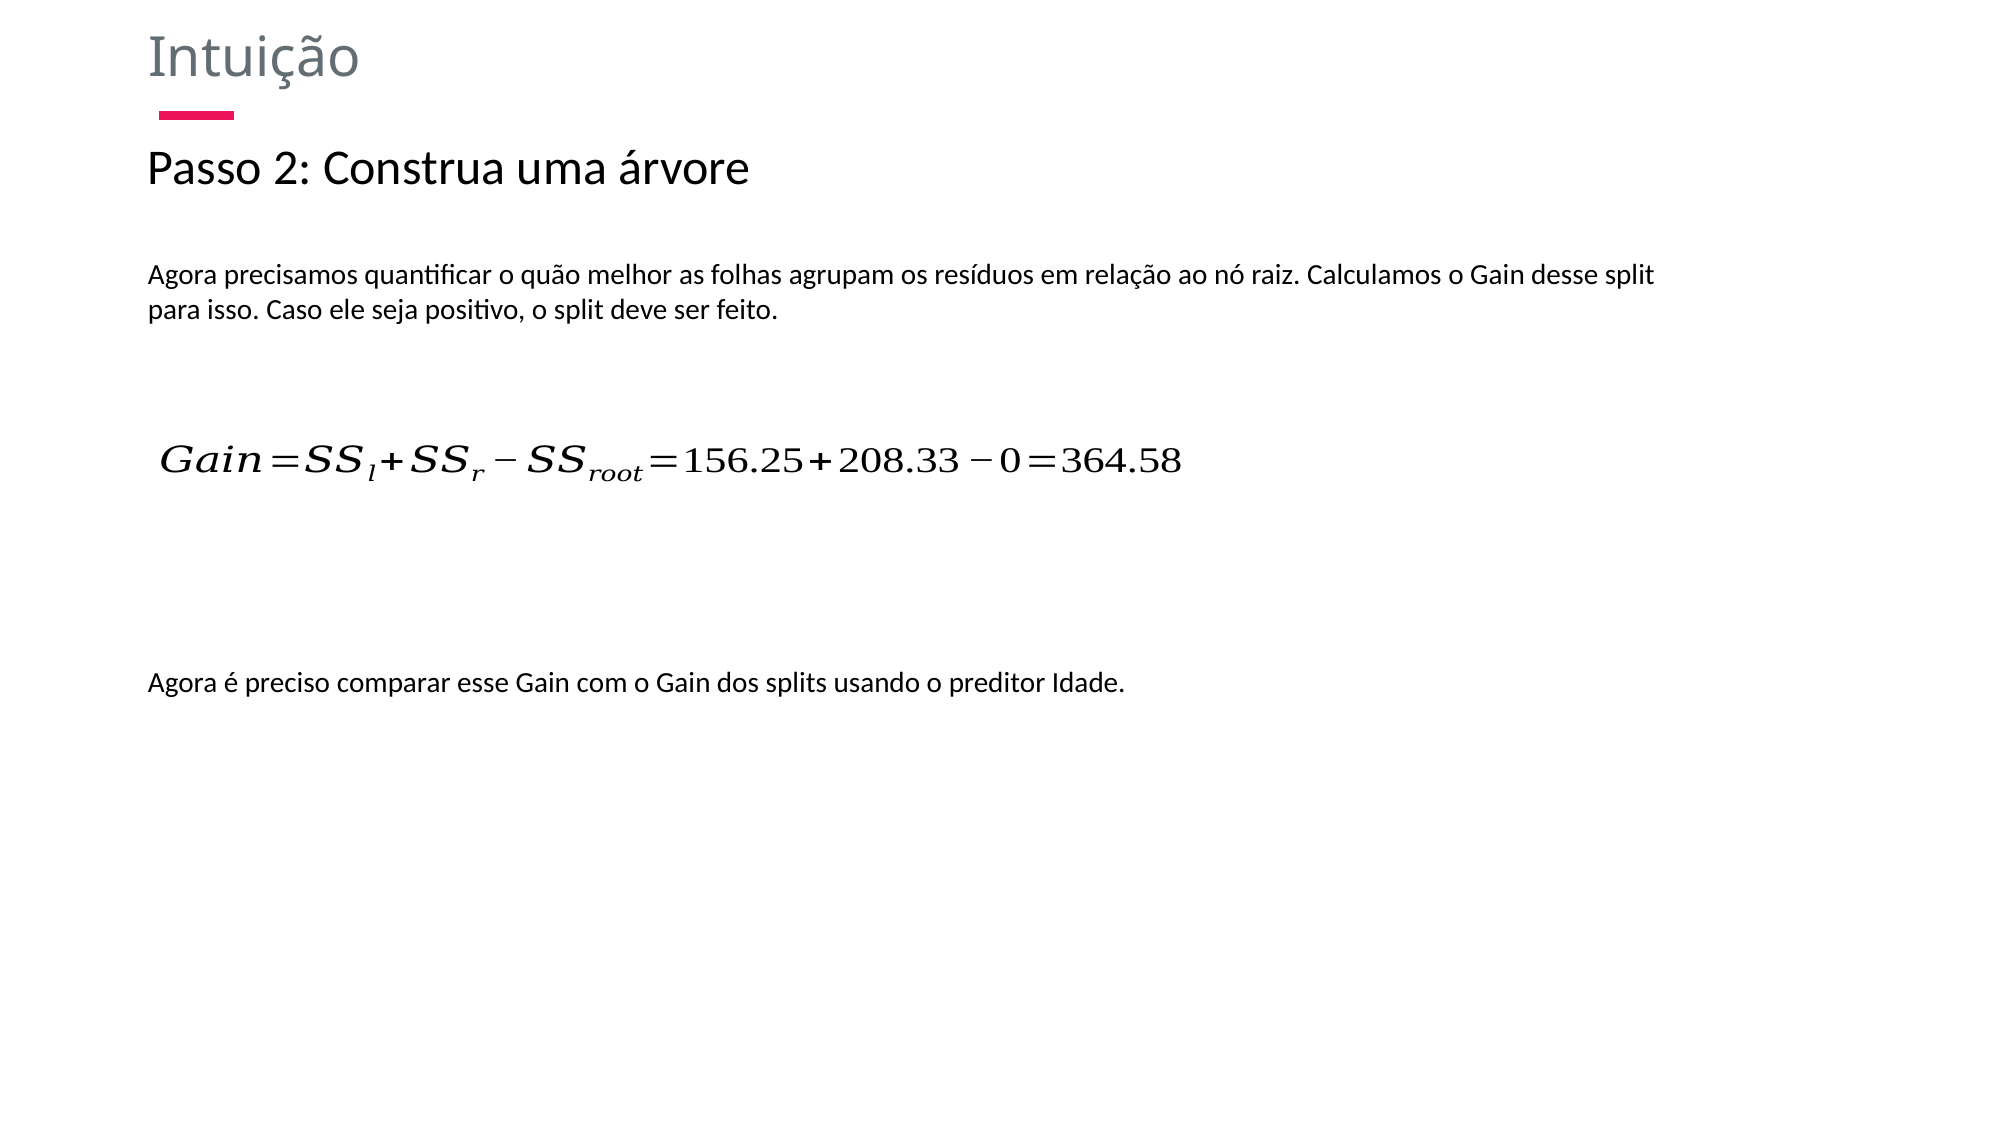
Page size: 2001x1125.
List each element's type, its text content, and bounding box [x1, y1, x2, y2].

text_box Passo 2: Construa uma árvore [133, 126, 1955, 202]
text_box Intuição [133, 13, 1132, 95]
text_box Agora é preciso comparar esse Gain com o Gain dos splits usando o preditor Idade. [133, 655, 1672, 706]
text_box Agora precisamos quantificar o quão melhor as folhas agrupam os resíduos em relação ao nó raiz. Calculamos o Gain desse split para isso. Caso ele seja positivo, o split deve ser feito. [133, 248, 1672, 333]
